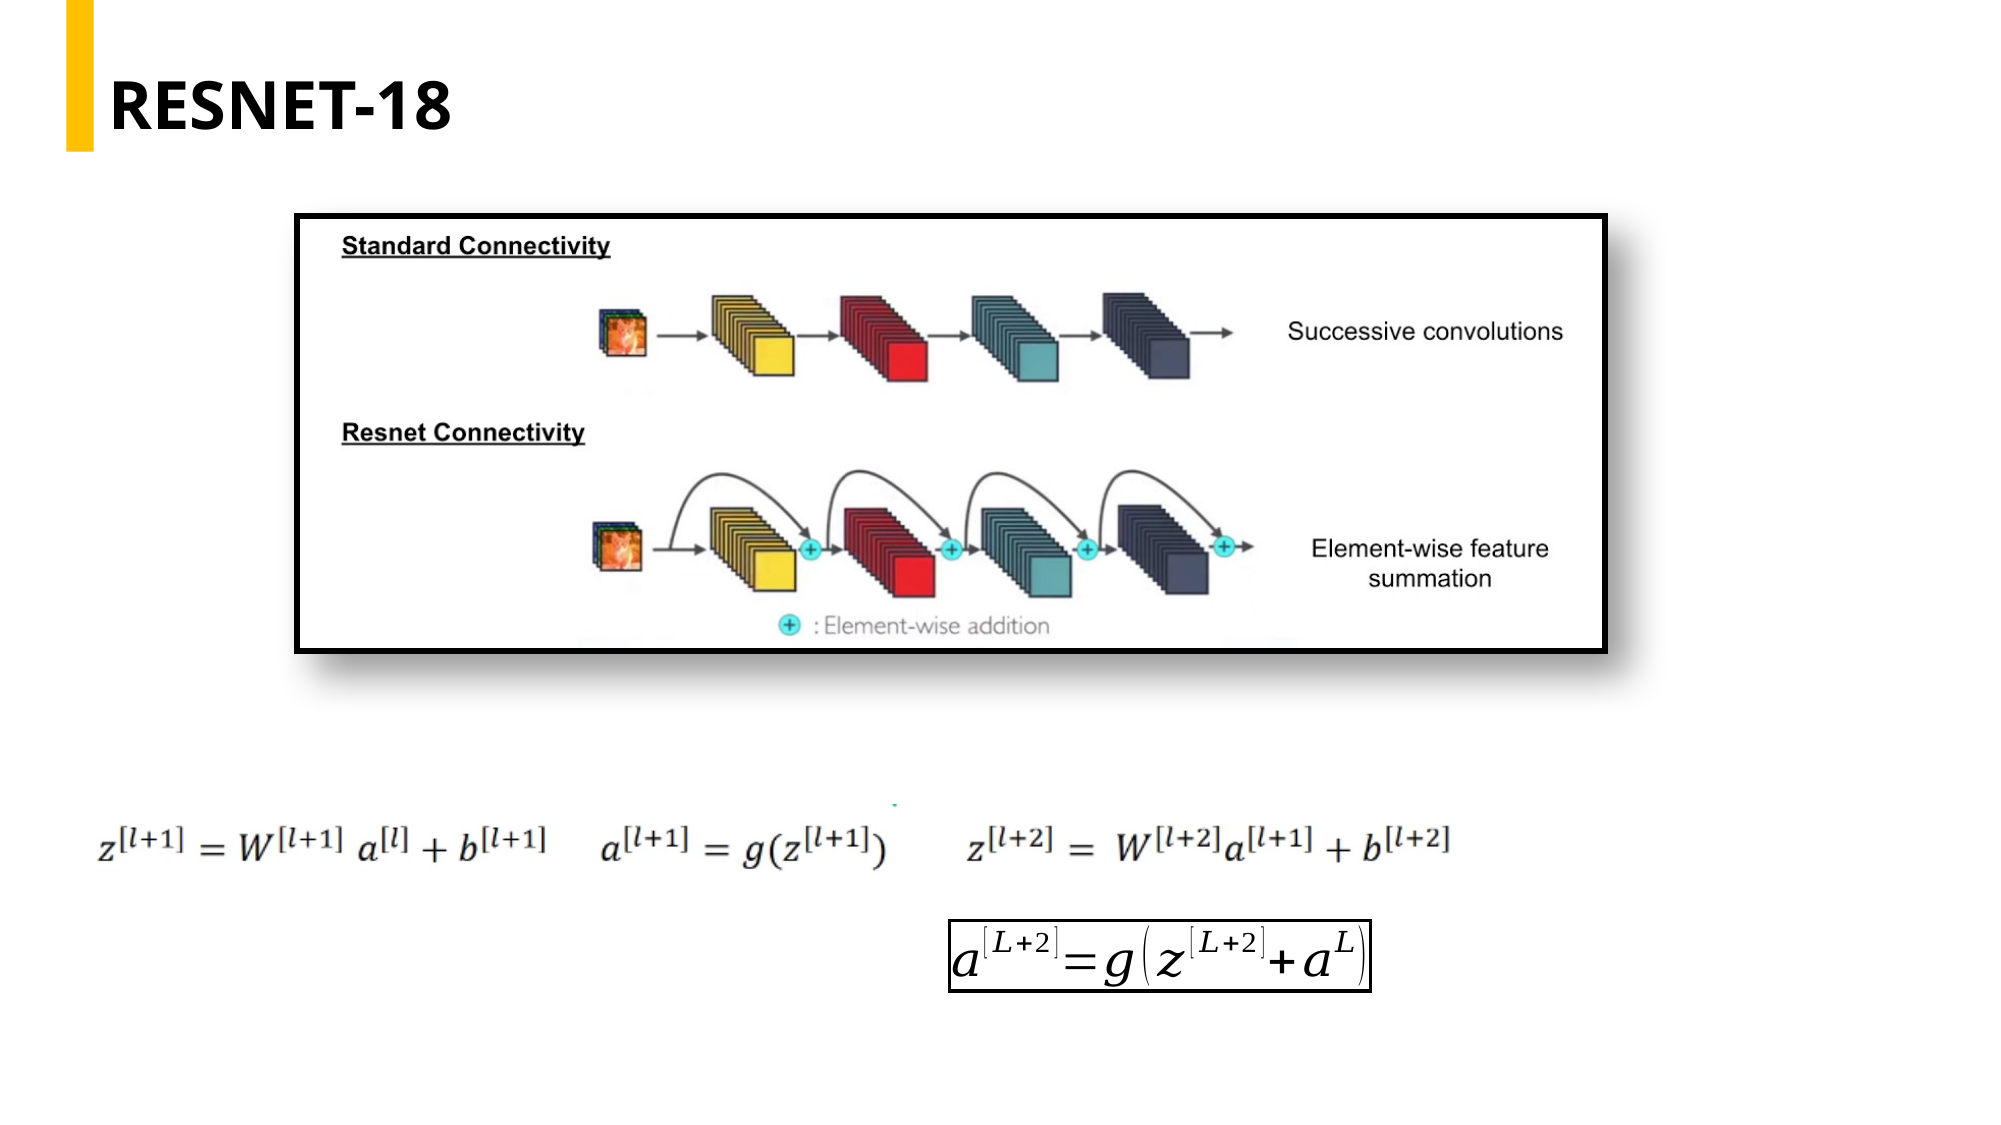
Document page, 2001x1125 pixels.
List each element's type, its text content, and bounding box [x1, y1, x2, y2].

picture [93, 804, 1479, 873]
text_box RESNET-18 [93, 55, 694, 151]
text_box [65, 0, 95, 153]
picture [299, 219, 1603, 649]
